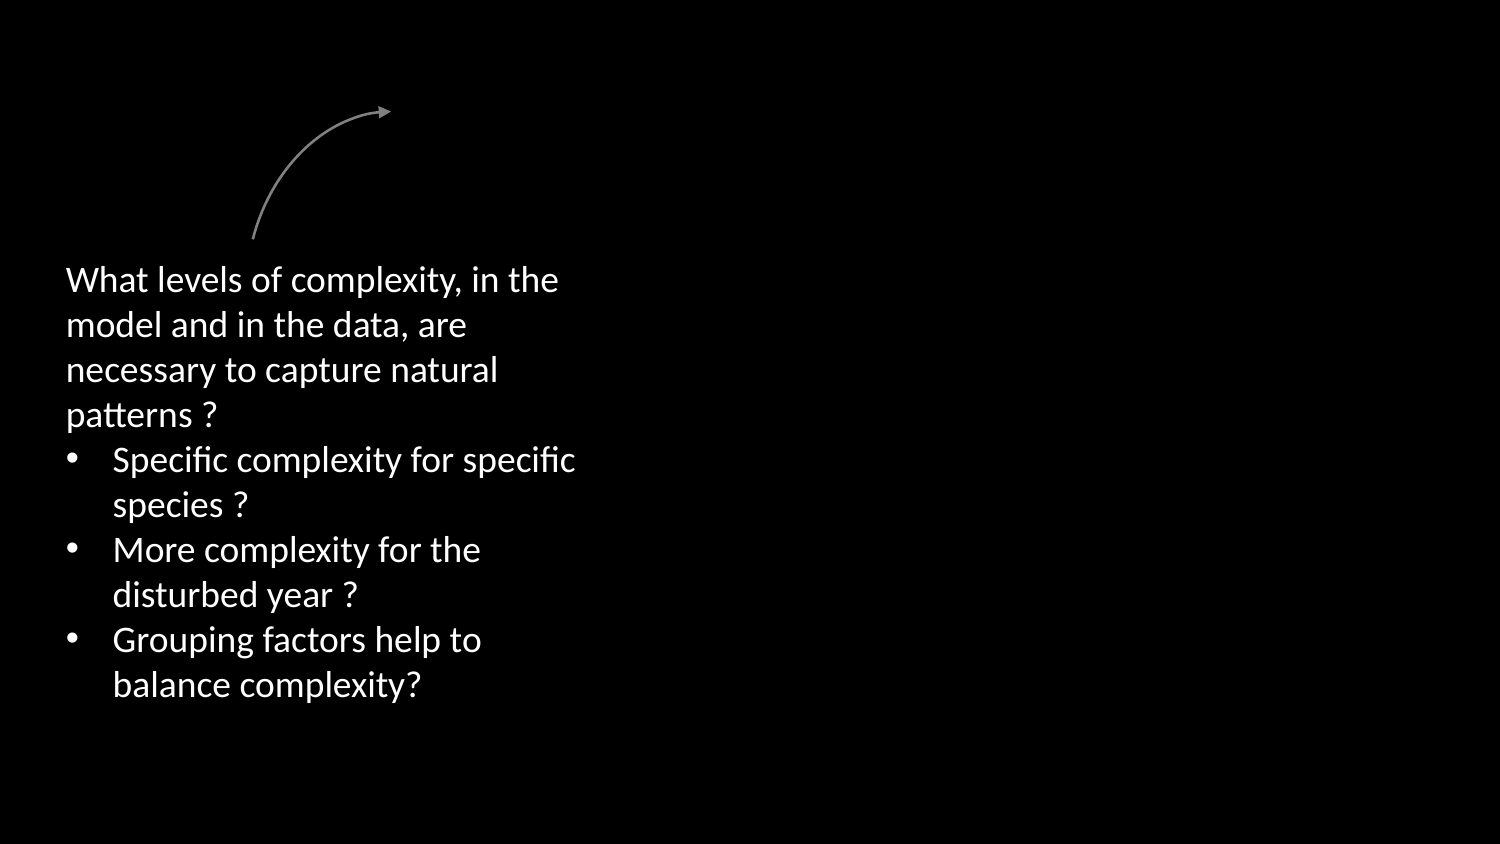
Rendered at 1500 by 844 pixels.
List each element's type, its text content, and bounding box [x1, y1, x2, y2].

text_box [252, 106, 392, 247]
text_box What levels of complexity, in the model and in the data, are necessary to capture natural patterns ? Specific complexity for specific species ? More complexity for the disturbed year ? Grouping factors help to balance complexity? [51, 247, 600, 844]
